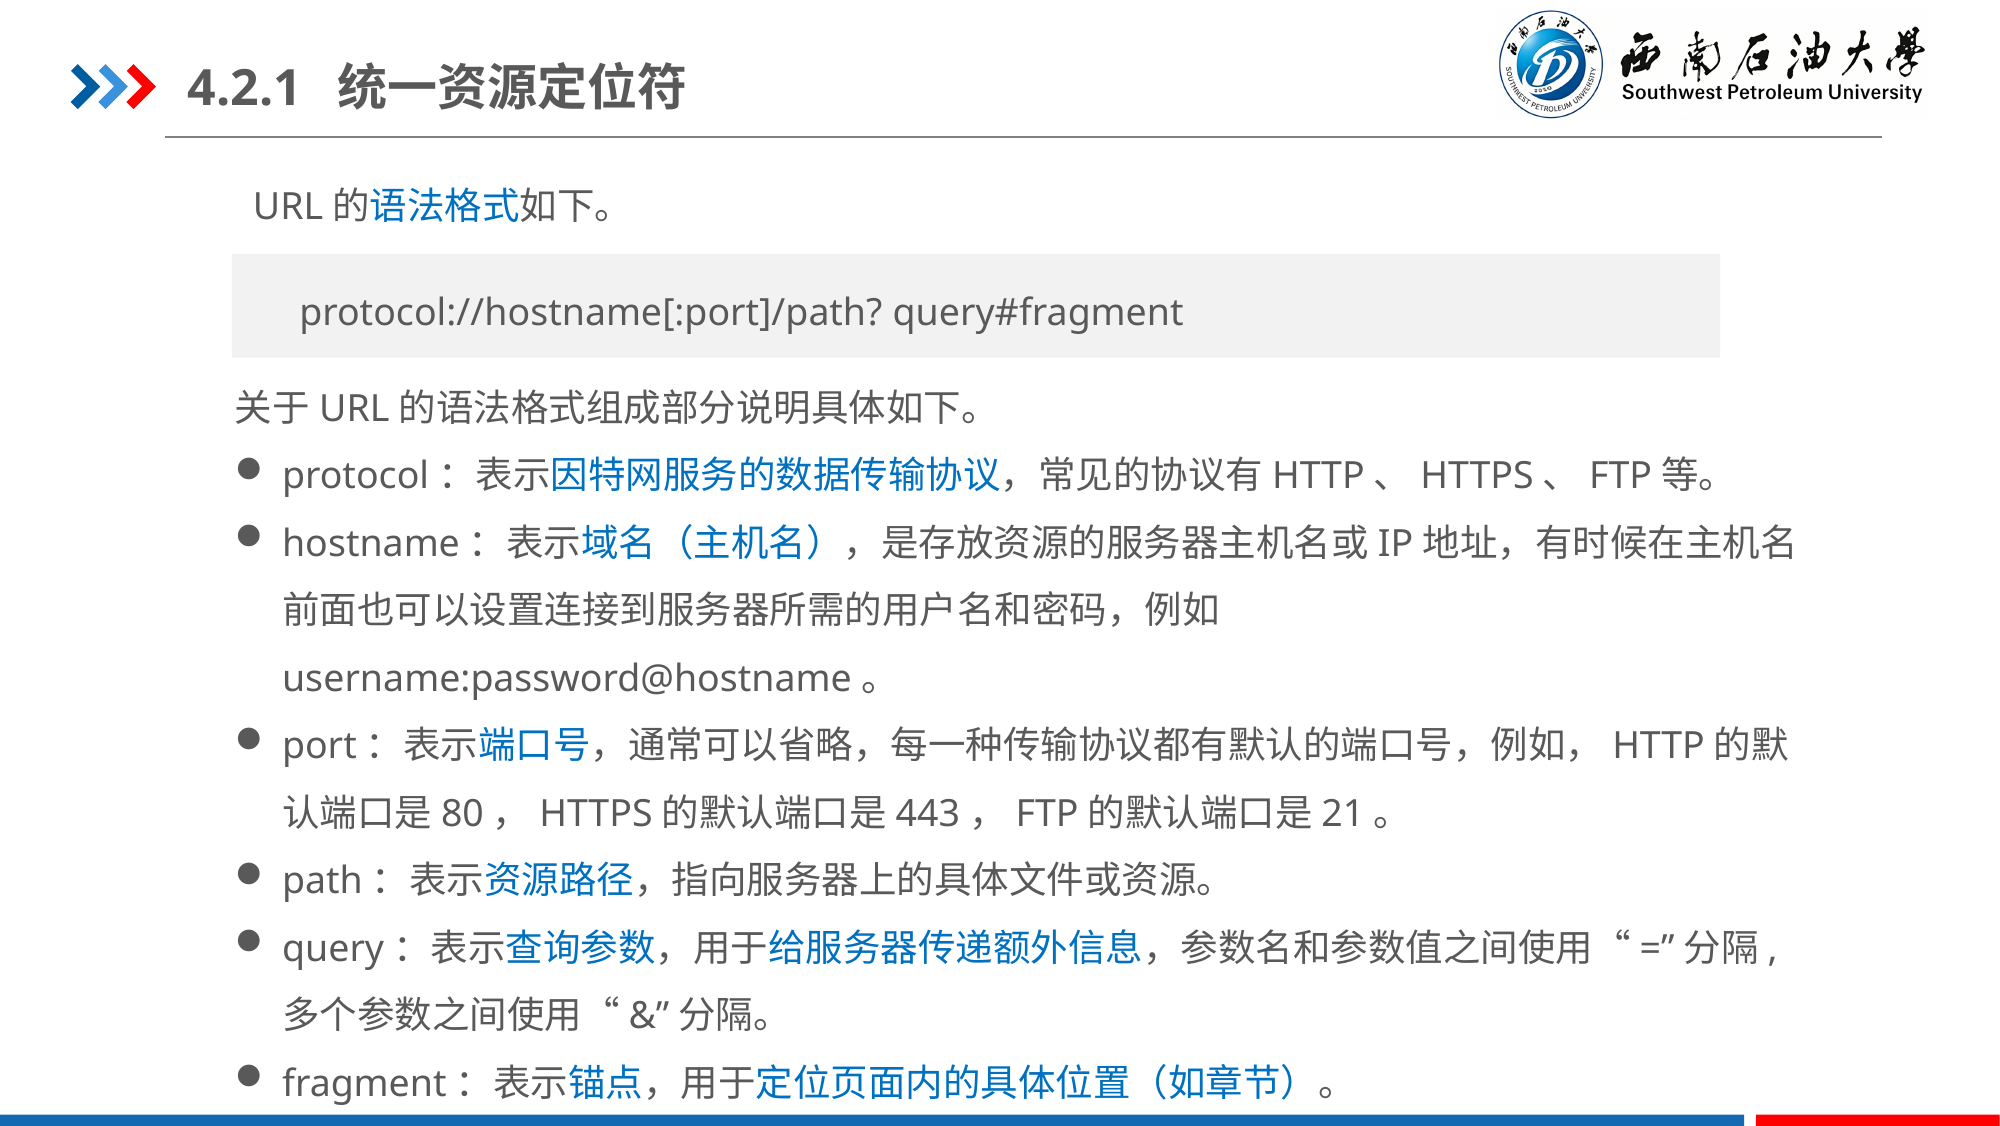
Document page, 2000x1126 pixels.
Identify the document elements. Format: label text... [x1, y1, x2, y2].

picture [1496, 8, 1929, 120]
text_box 关于URL的语法格式组成部分说明具体如下。 protocol：表示因特网服务的数据传输协议，常见的协议有HTTP、HTTPS、FTP等。 hostname：表示域名（主机名），是存放资源的服务器主机名或IP地址，有时候在主机名前面也可以设置连接到服务器所需的用户名和密码，例如username:password@hostname。 port：表示端口号，通常可以省略，每一种传输协议都有默认的端口号，例如，HTTP的默认端口是80，HTTPS的默认端口是443，FTP的默认端口是21。 path：表示资源路径，指向服务器上的具体文件或资源。 query：表示查询参数，用于给服务器传递额外信息，参数名和参数值之间使用“=”分隔,多个参数之间使用“&”分隔。 fragment：表示锚点，用于定位页面内的具体位置（如章节）。 [220, 353, 1830, 1111]
text_box 4.2.1 统一资源定位符 [187, 43, 827, 127]
text_box URL的语法格式如下。 [232, 149, 1321, 238]
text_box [231, 253, 1721, 358]
